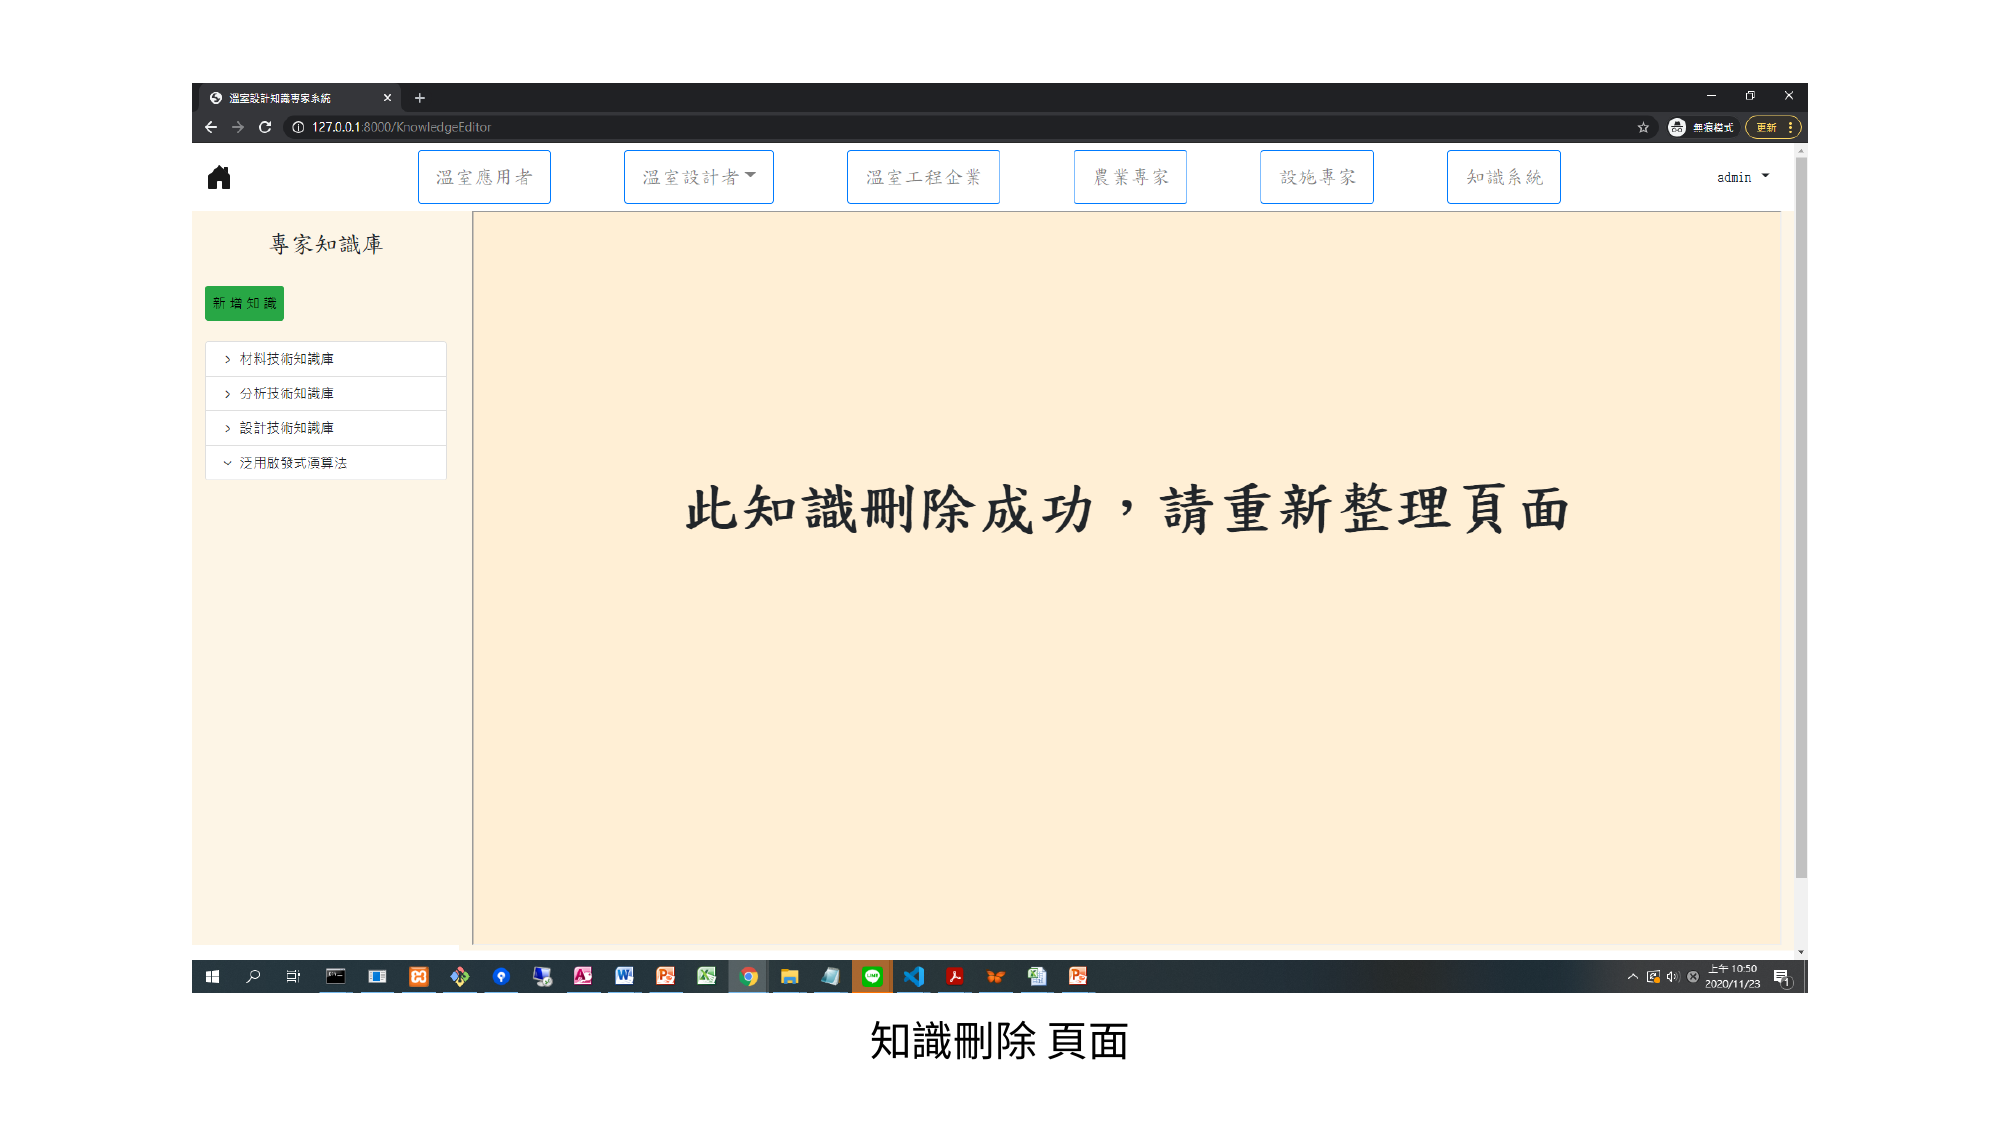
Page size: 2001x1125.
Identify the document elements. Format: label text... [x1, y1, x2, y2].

picture [192, 83, 1808, 993]
text_box 知識刪除 頁面 [0, 1007, 2000, 1072]
